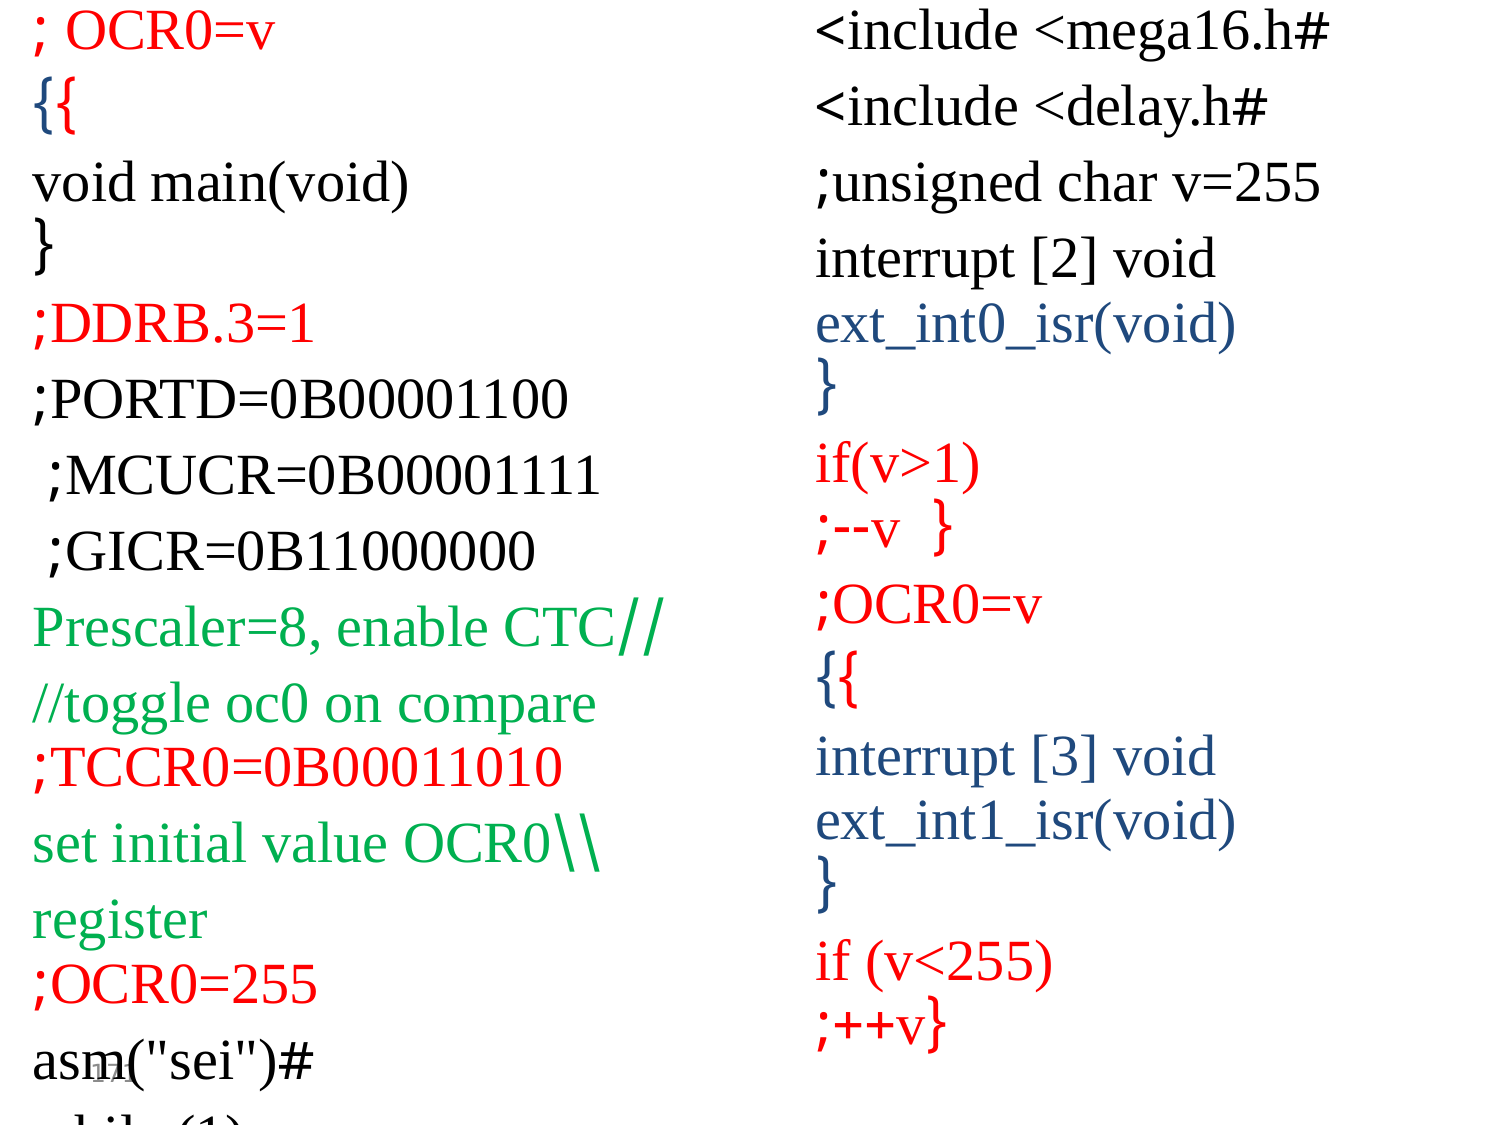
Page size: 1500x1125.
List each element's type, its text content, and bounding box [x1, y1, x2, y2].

table_header #include <mega16.h> #include <delay.h> unsigned char v=255; interrupt [2] void ext_int0_isr(void) { if(v>1) { v--; OCR0=v; }} interrupt [3] void ext_int1_isr(void) { if (v<255) {v++; [800, 0, 1471, 1125]
slide_number 171 [75, 1042, 425, 1103]
table_header OCR0=v ; }} void main(void) { DDRB.3=1; PORTD=0B00001100; MCUCR=0B00001111; GICR=0B11000000; //Prescaler=8, enable CTC //toggle oc0 on compare TCCR0=0B00011010; \\set initial value OCR0 register OCR0=255; #asm("sei") while (1) {} } [18, 0, 800, 1125]
